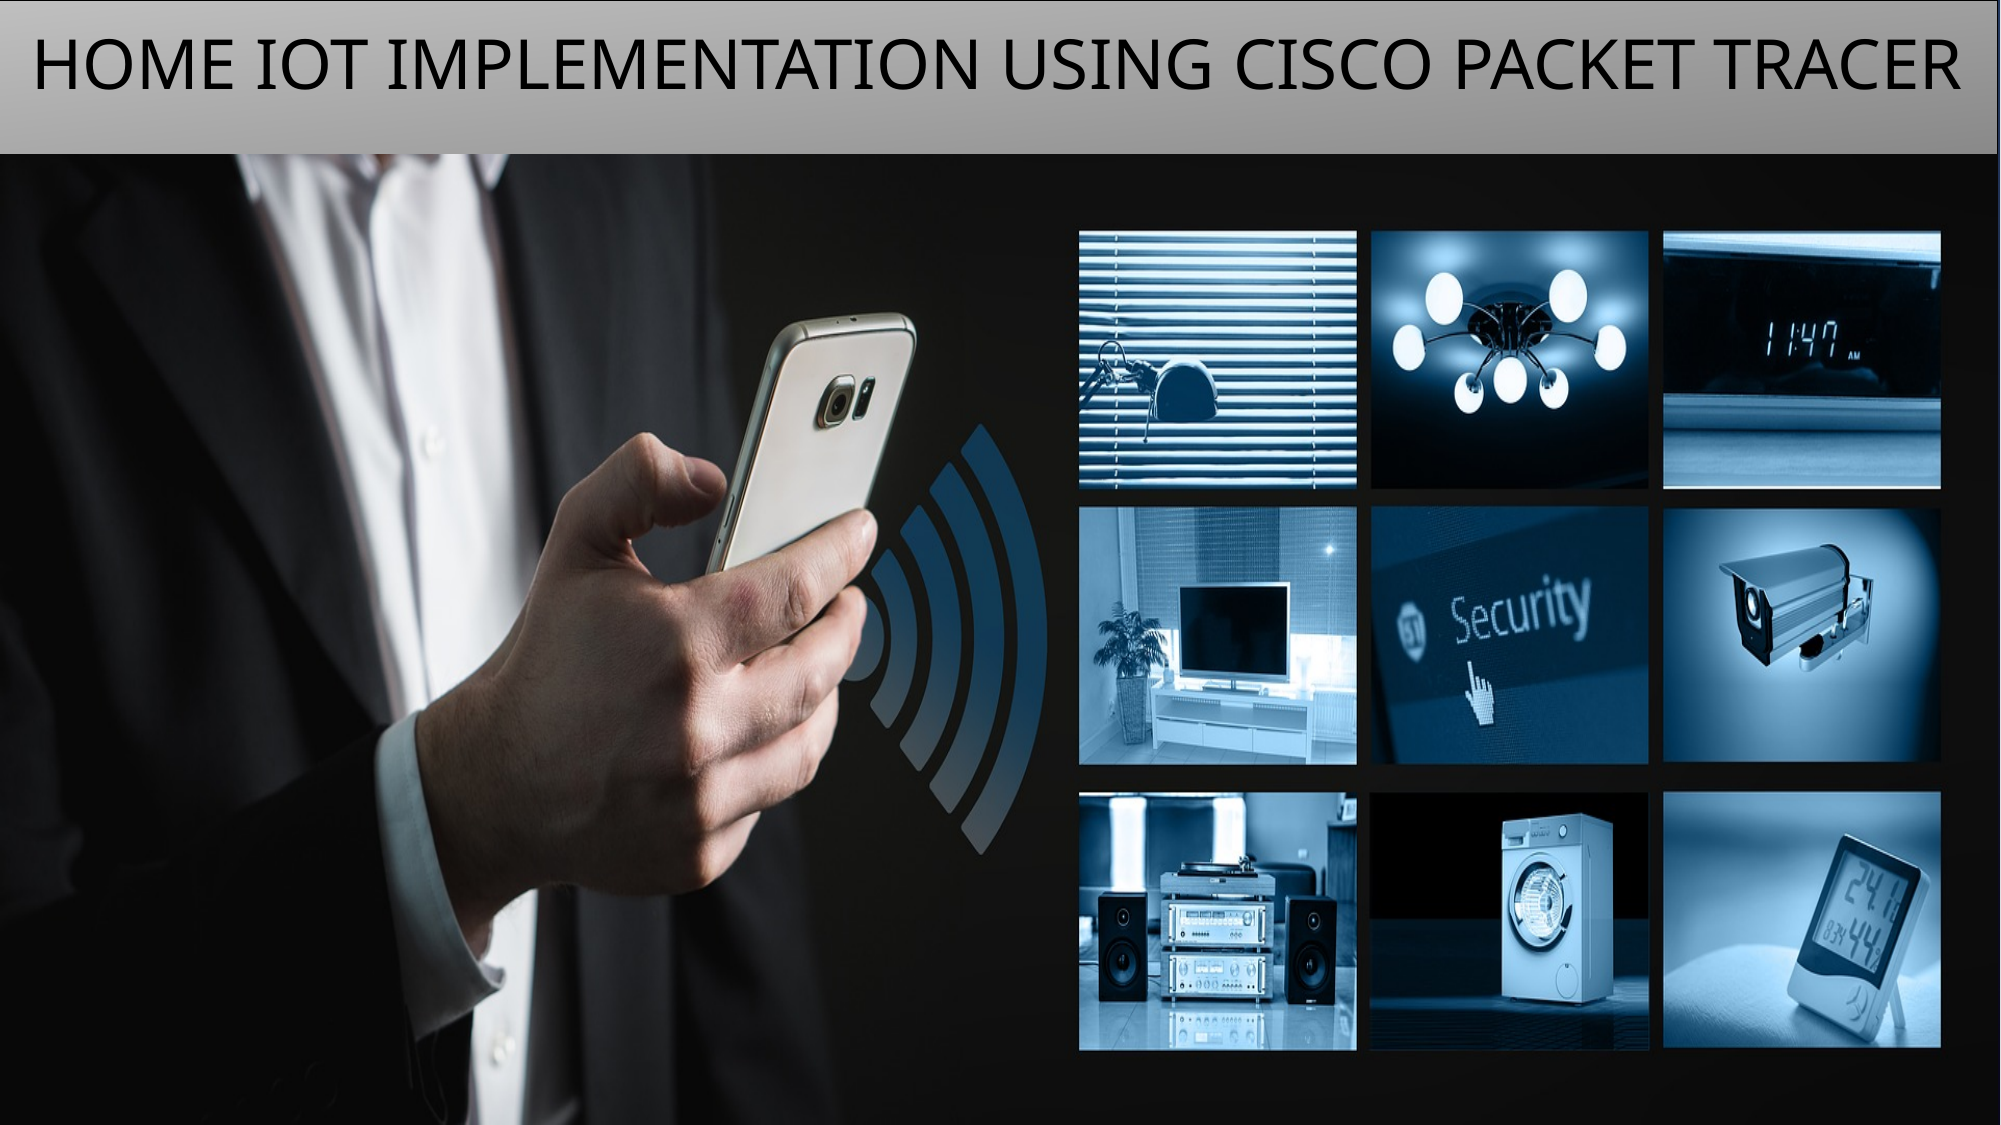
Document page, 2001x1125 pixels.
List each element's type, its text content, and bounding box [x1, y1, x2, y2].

title Home IOT Implementation using Cisco Packet Tracer [0, 0, 1998, 154]
picture [0, 154, 1998, 1125]
